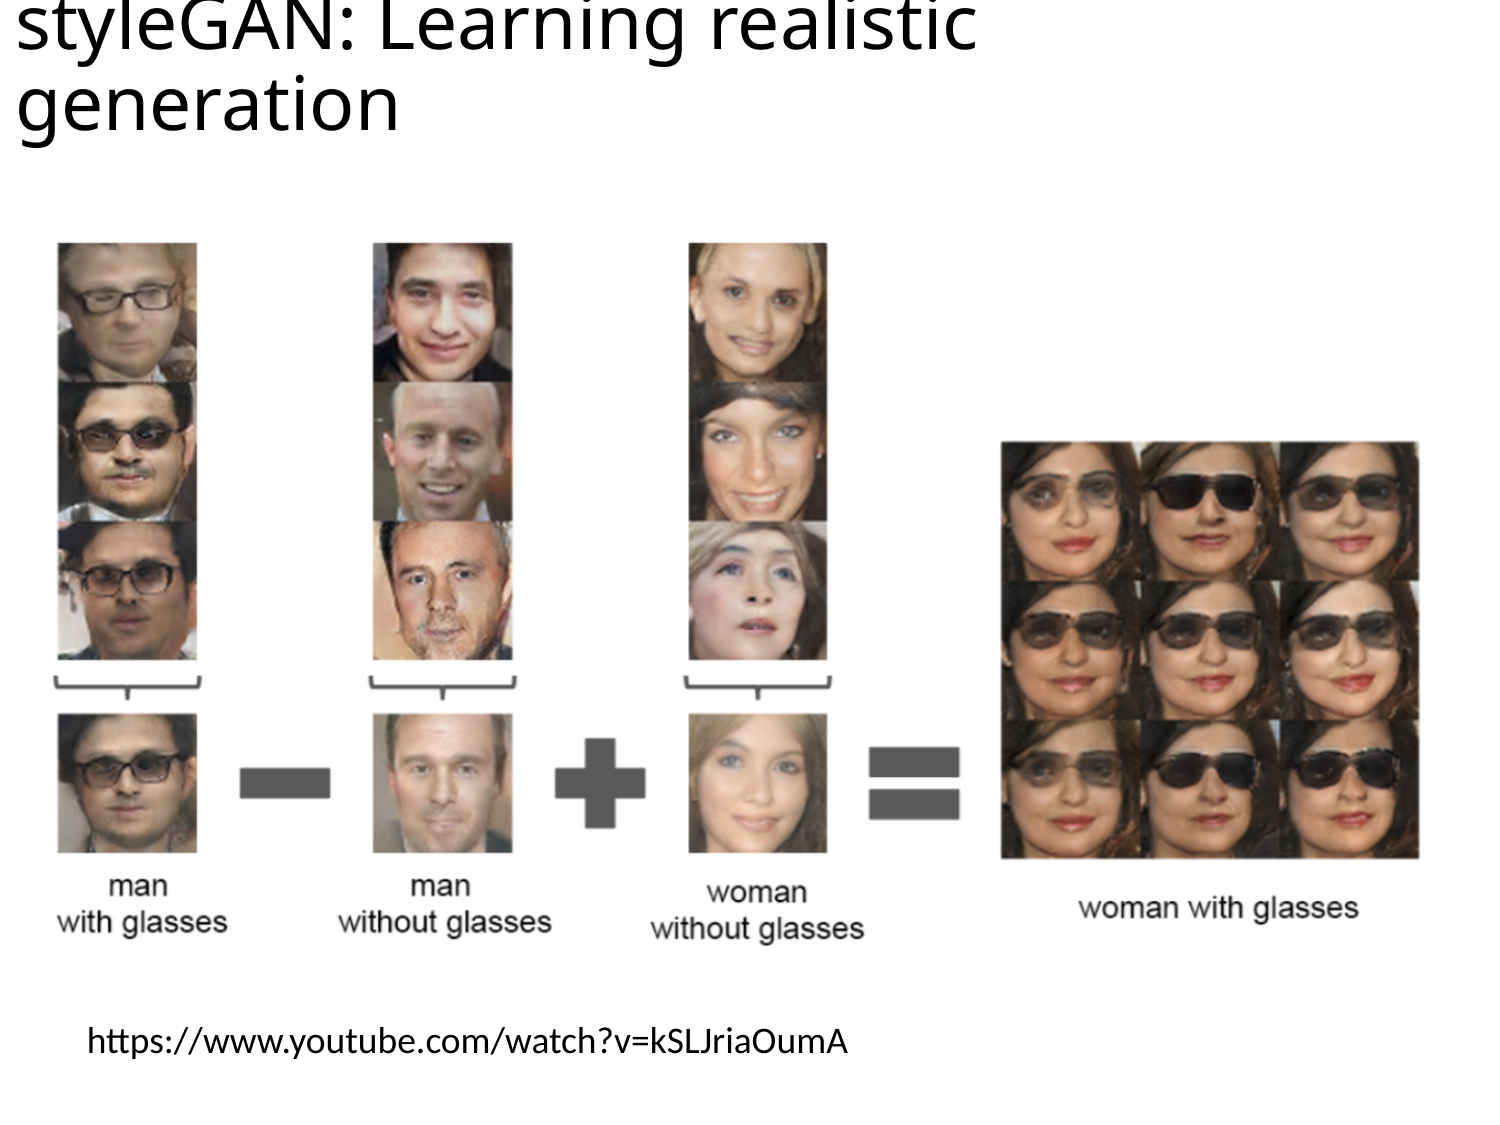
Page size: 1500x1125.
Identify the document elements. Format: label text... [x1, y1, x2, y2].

title styleGAN: Learning realistic generation [0, 0, 1377, 131]
picture [29, 214, 1471, 971]
text_box https://www.youtube.com/watch?v=kSLJriaOumA [72, 1008, 1076, 1068]
